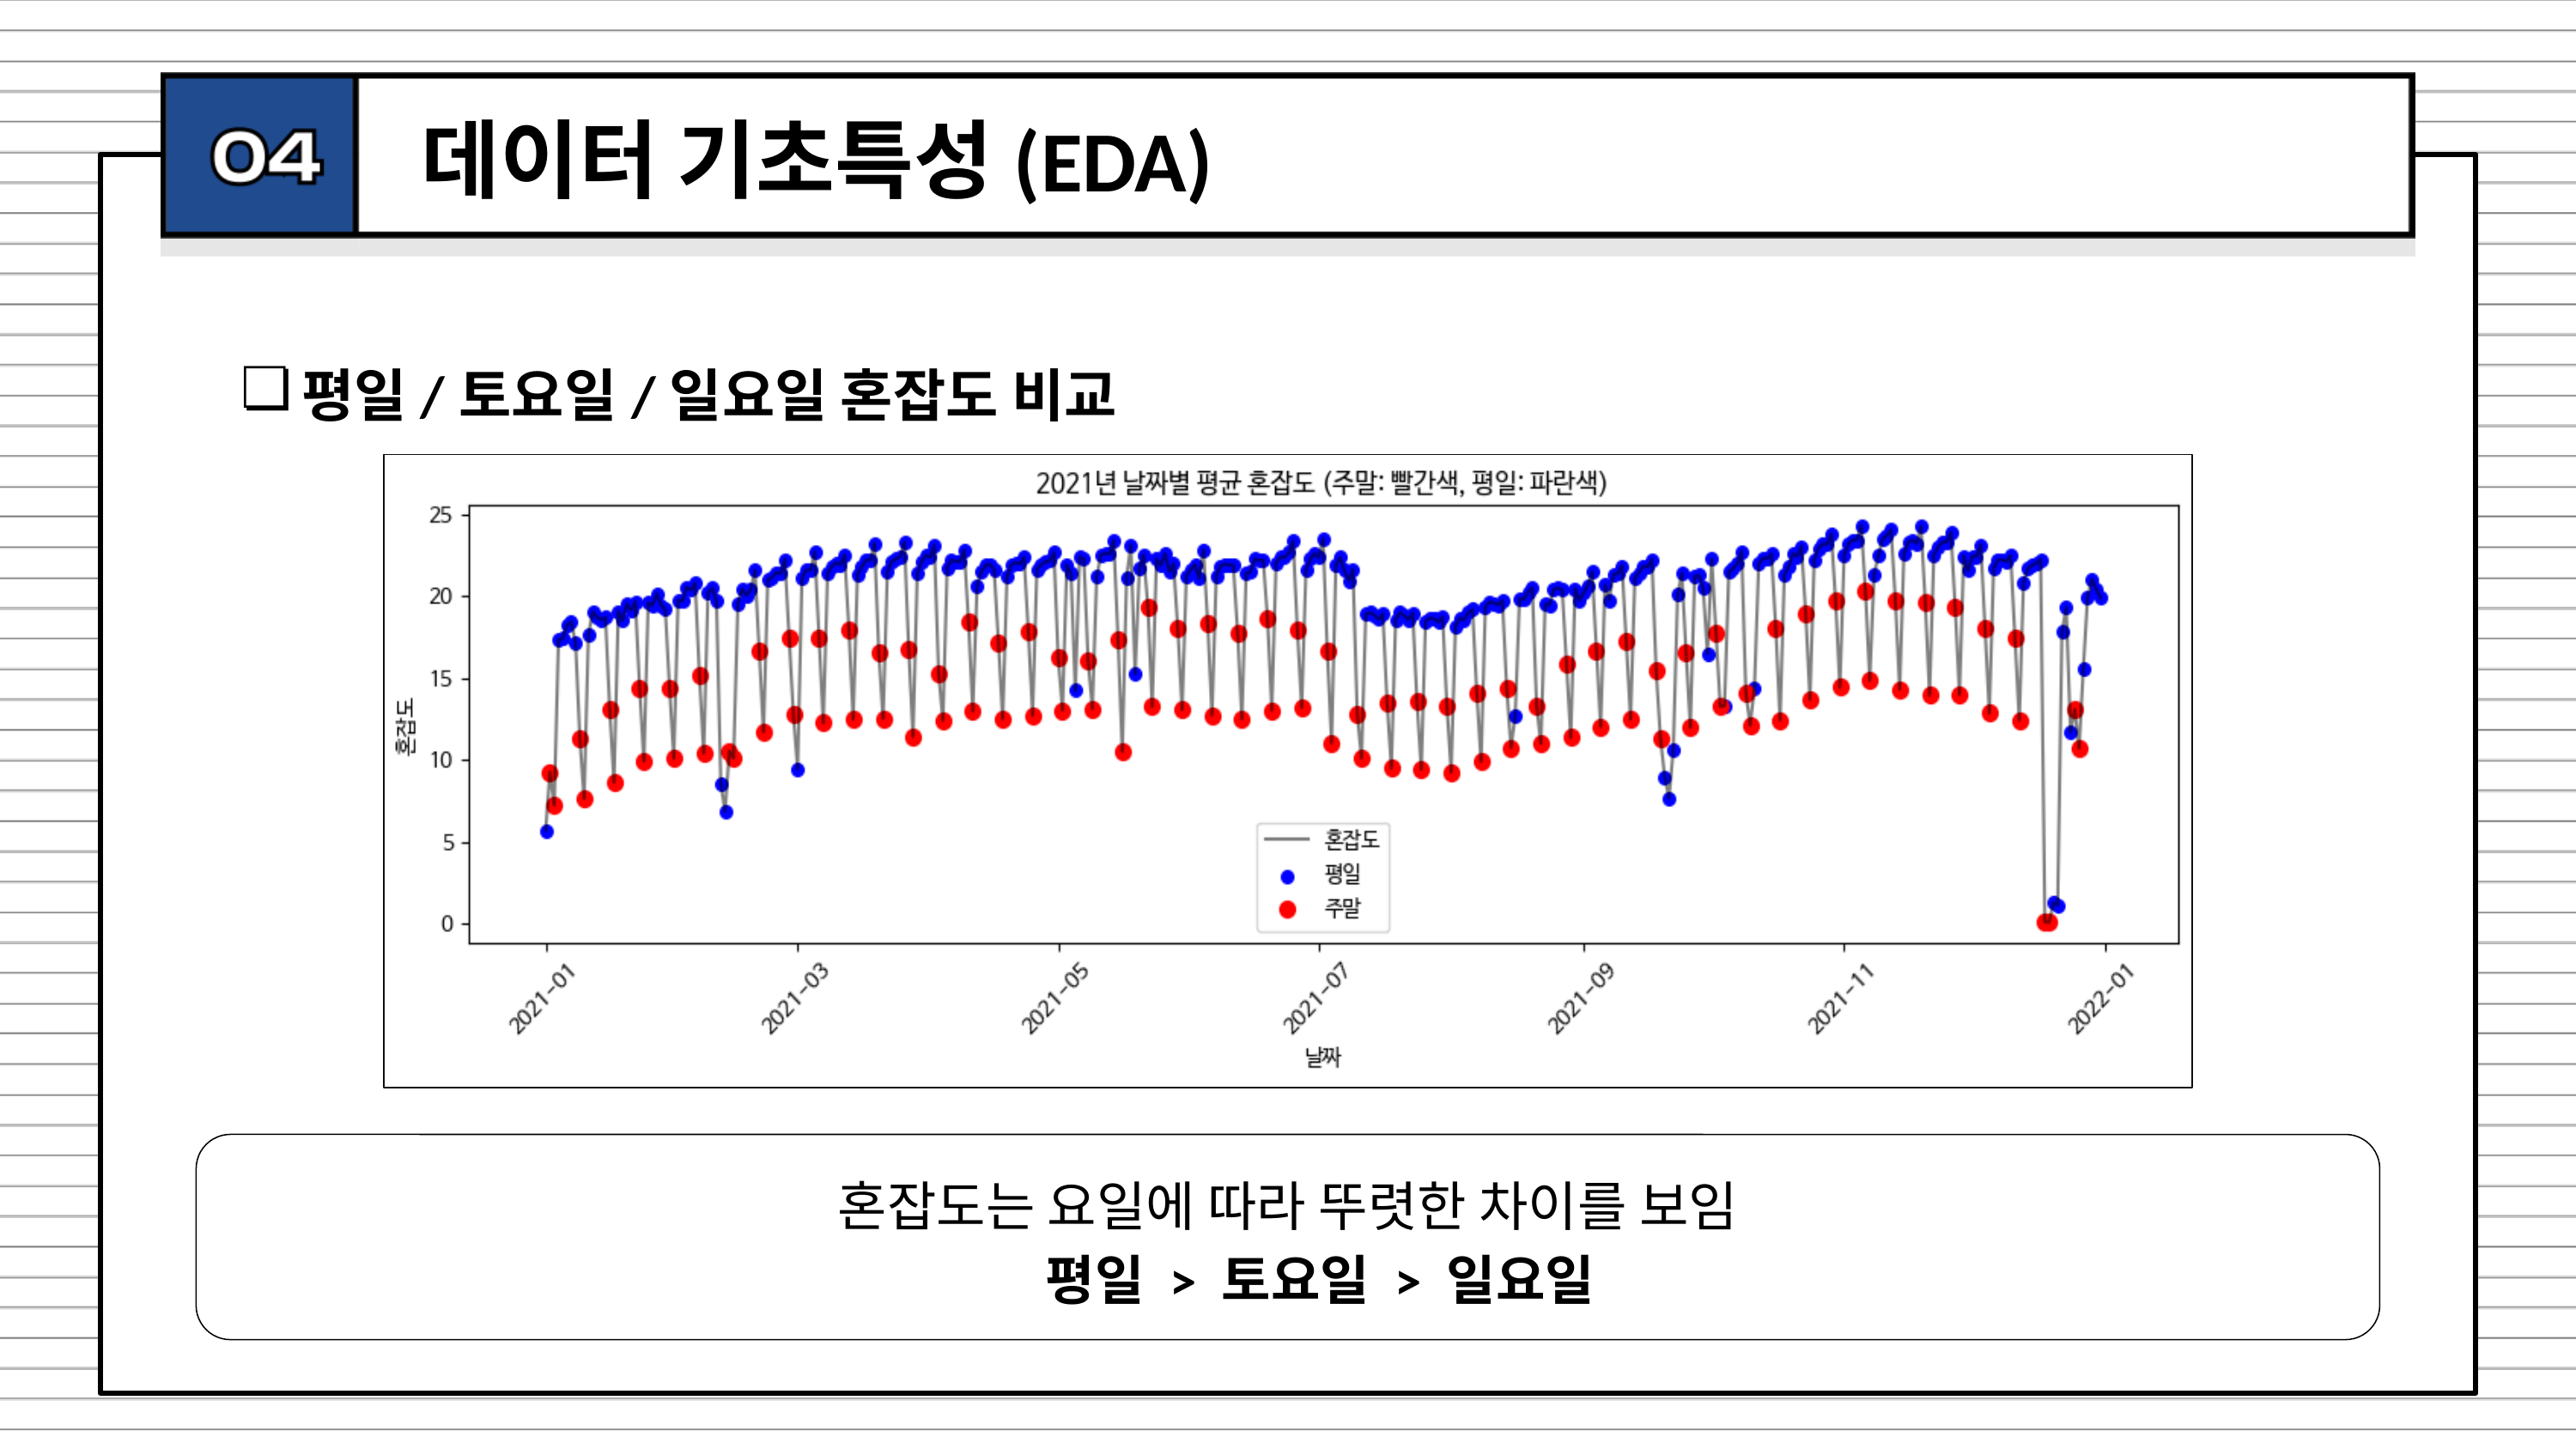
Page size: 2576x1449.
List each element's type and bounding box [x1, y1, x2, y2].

text_box [0, 0, 2576, 1449]
picture [384, 454, 2192, 1088]
